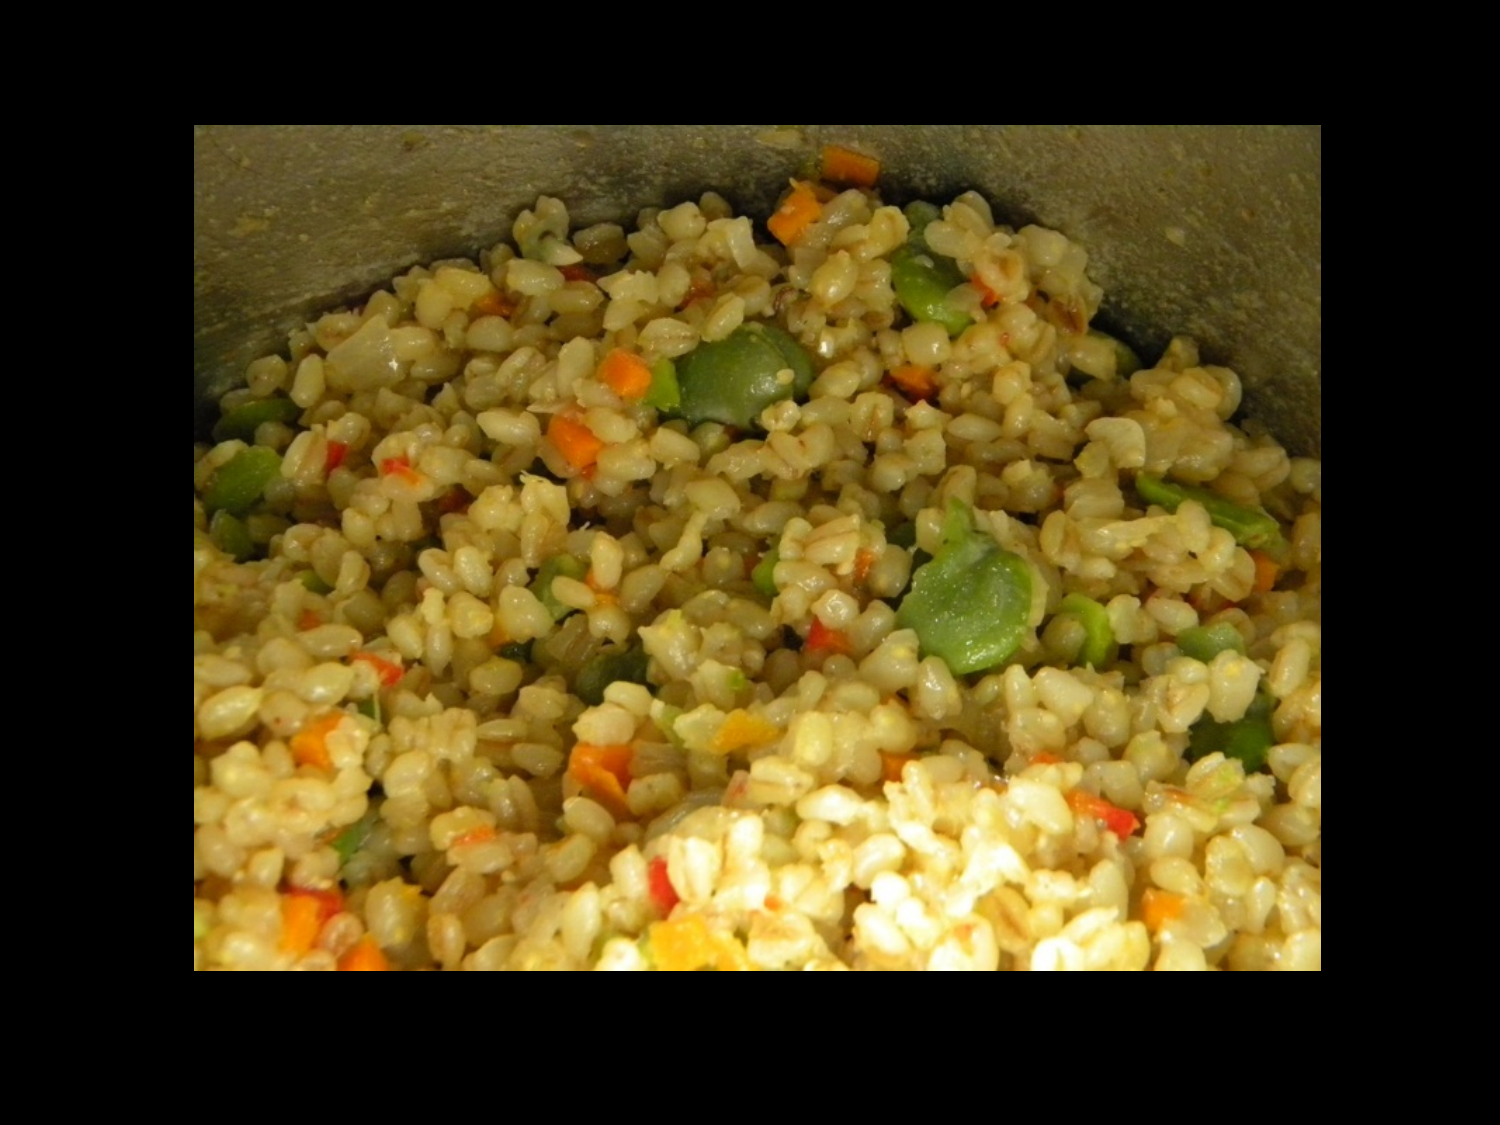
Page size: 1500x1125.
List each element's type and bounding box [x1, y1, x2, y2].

list [194, 125, 1322, 971]
